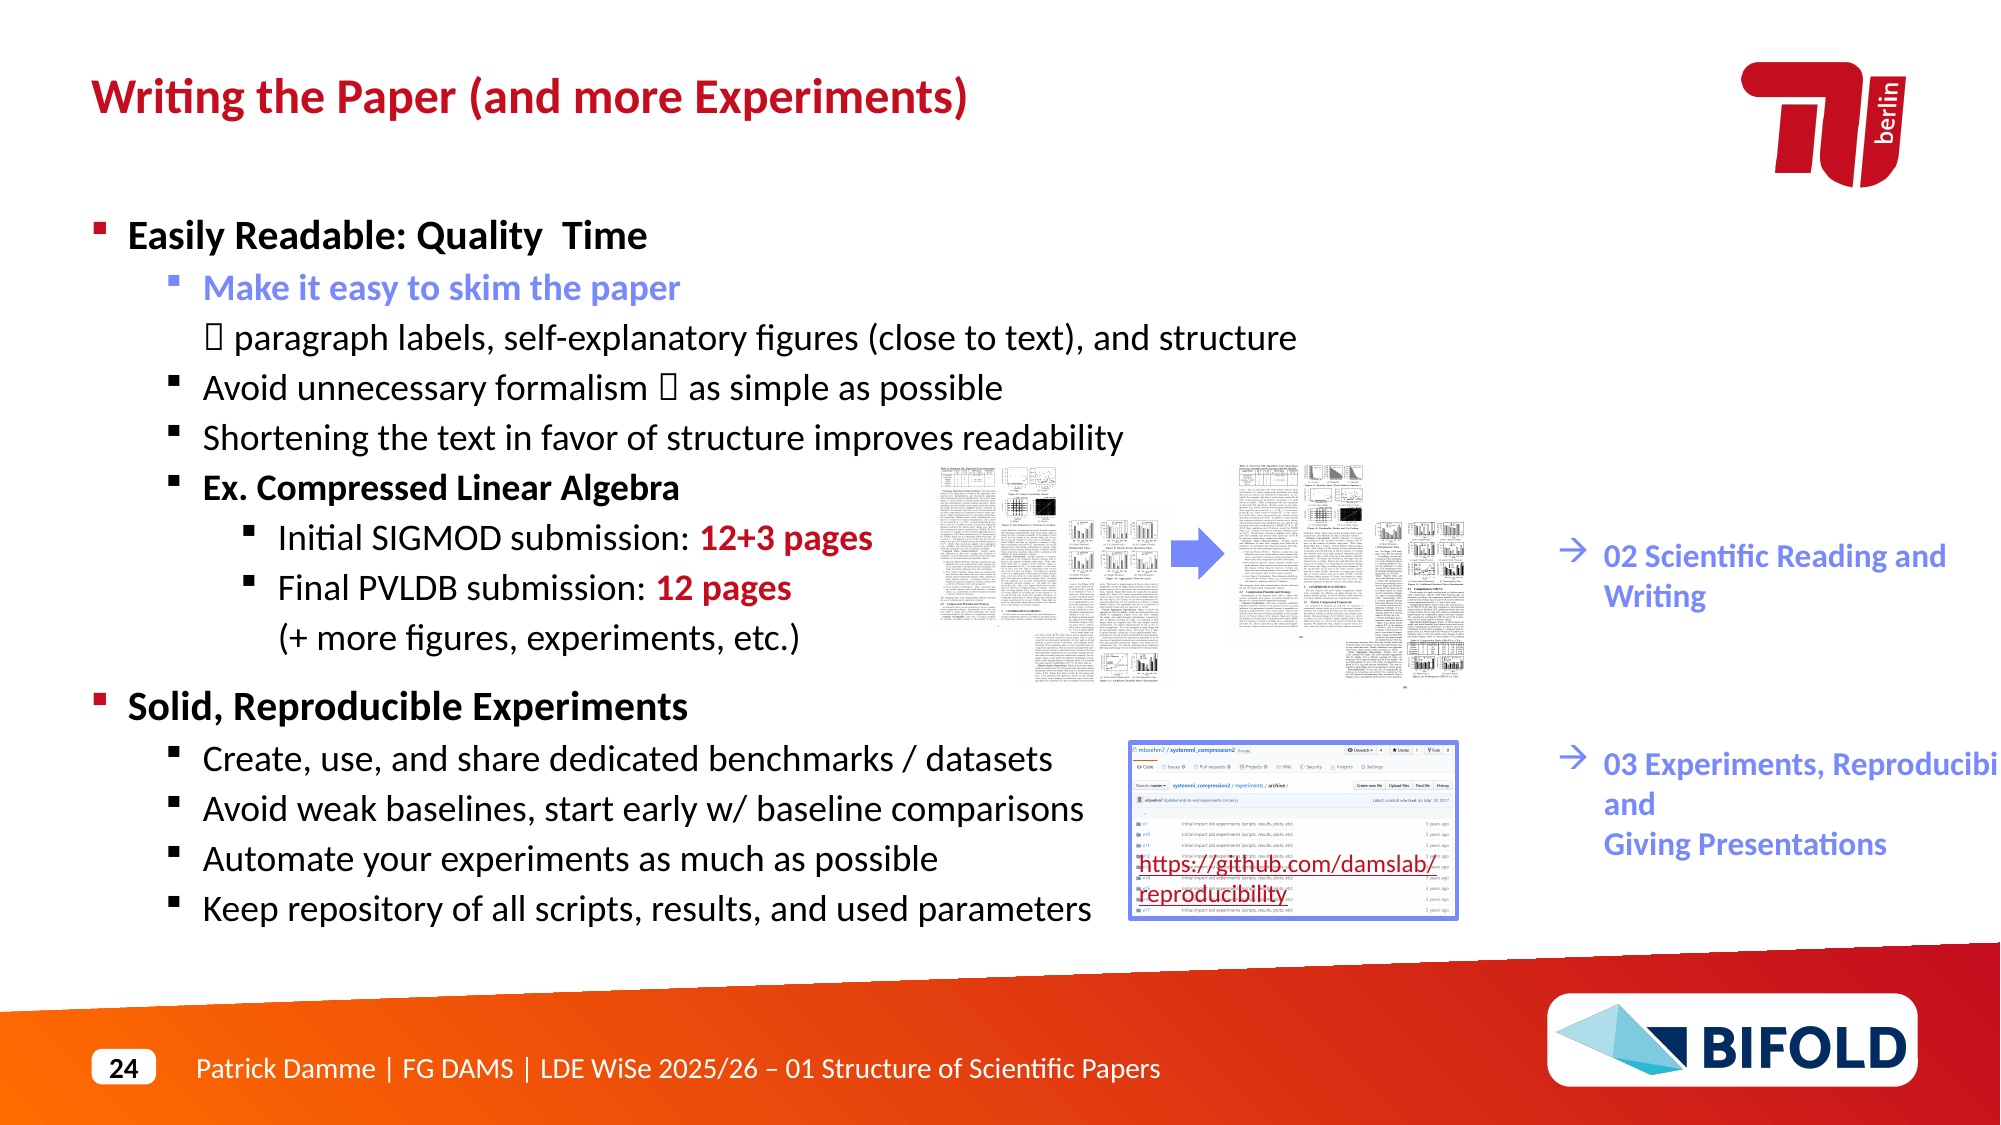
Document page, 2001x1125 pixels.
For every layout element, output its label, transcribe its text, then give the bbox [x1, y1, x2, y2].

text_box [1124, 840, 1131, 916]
picture [1741, 62, 1906, 188]
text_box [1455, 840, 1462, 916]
picture [1131, 744, 1455, 917]
picture [1556, 1004, 1906, 1075]
list Writing the Paper (and more Experiments) [91, 65, 1455, 183]
picture [1226, 463, 1477, 695]
text_box 03 Experiments, Reproducibility, and Giving Presentations [1557, 734, 2000, 869]
text_box [1172, 526, 1226, 582]
text_box 02 Scientific Reading and Writing [1557, 527, 2000, 622]
picture [928, 455, 1172, 685]
